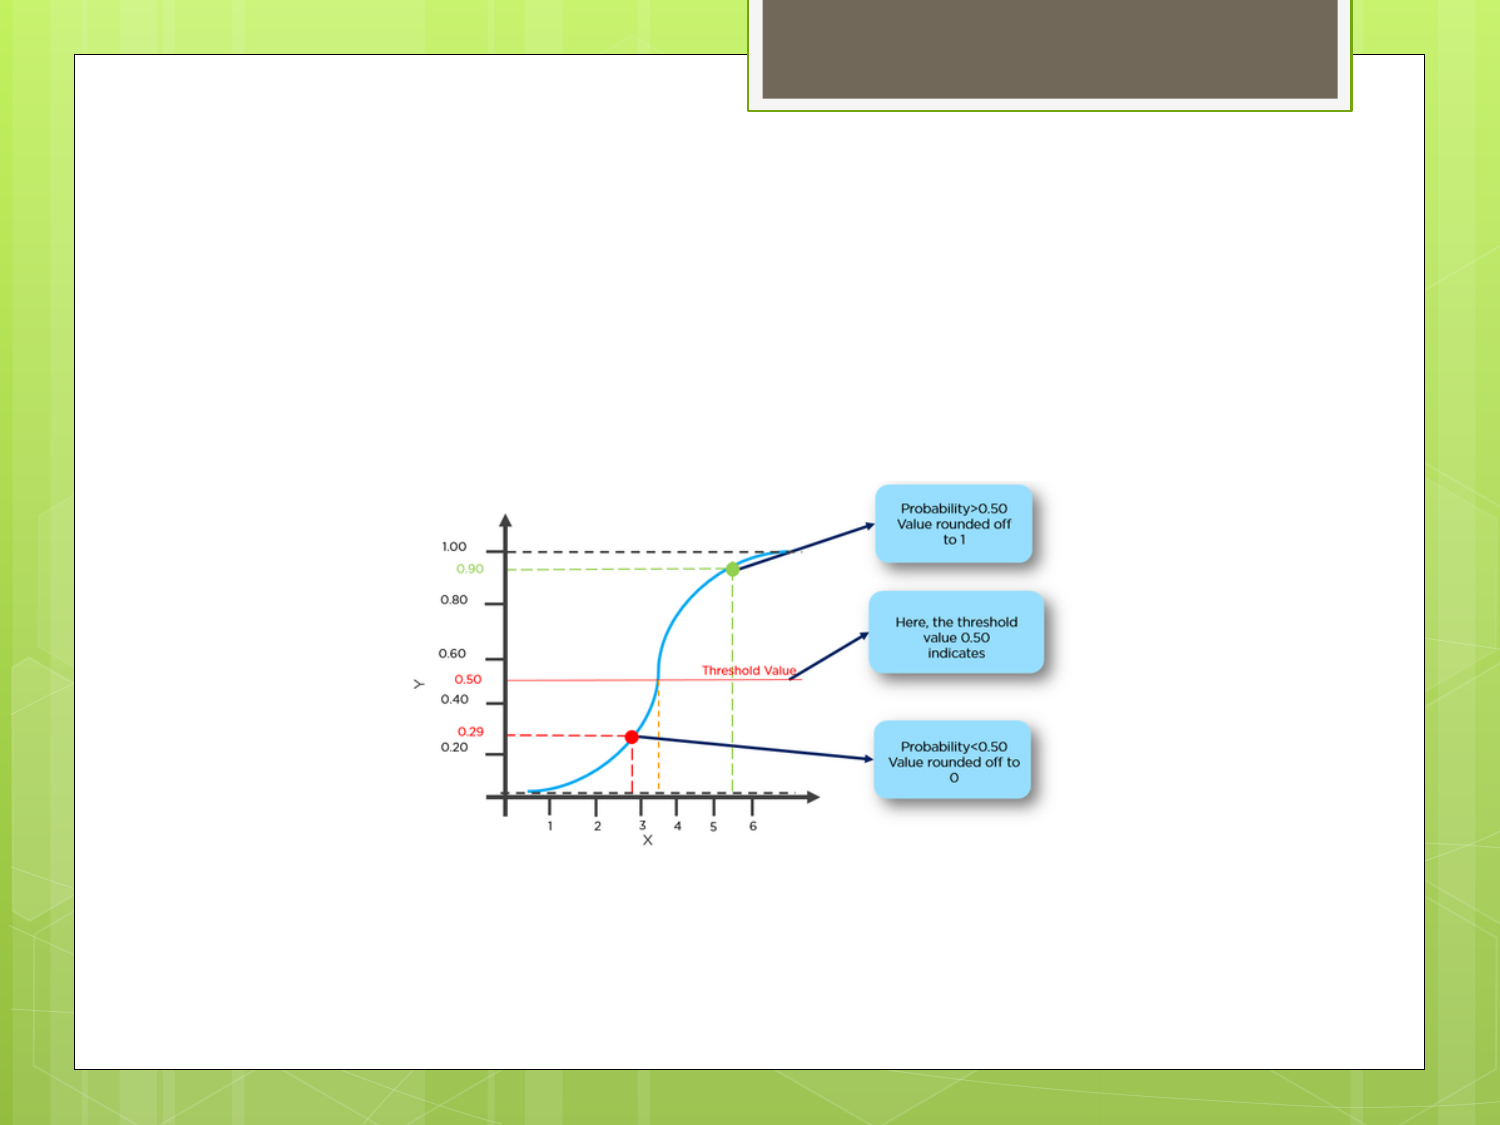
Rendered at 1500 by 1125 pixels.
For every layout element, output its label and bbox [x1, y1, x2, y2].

list [350, 481, 1104, 857]
